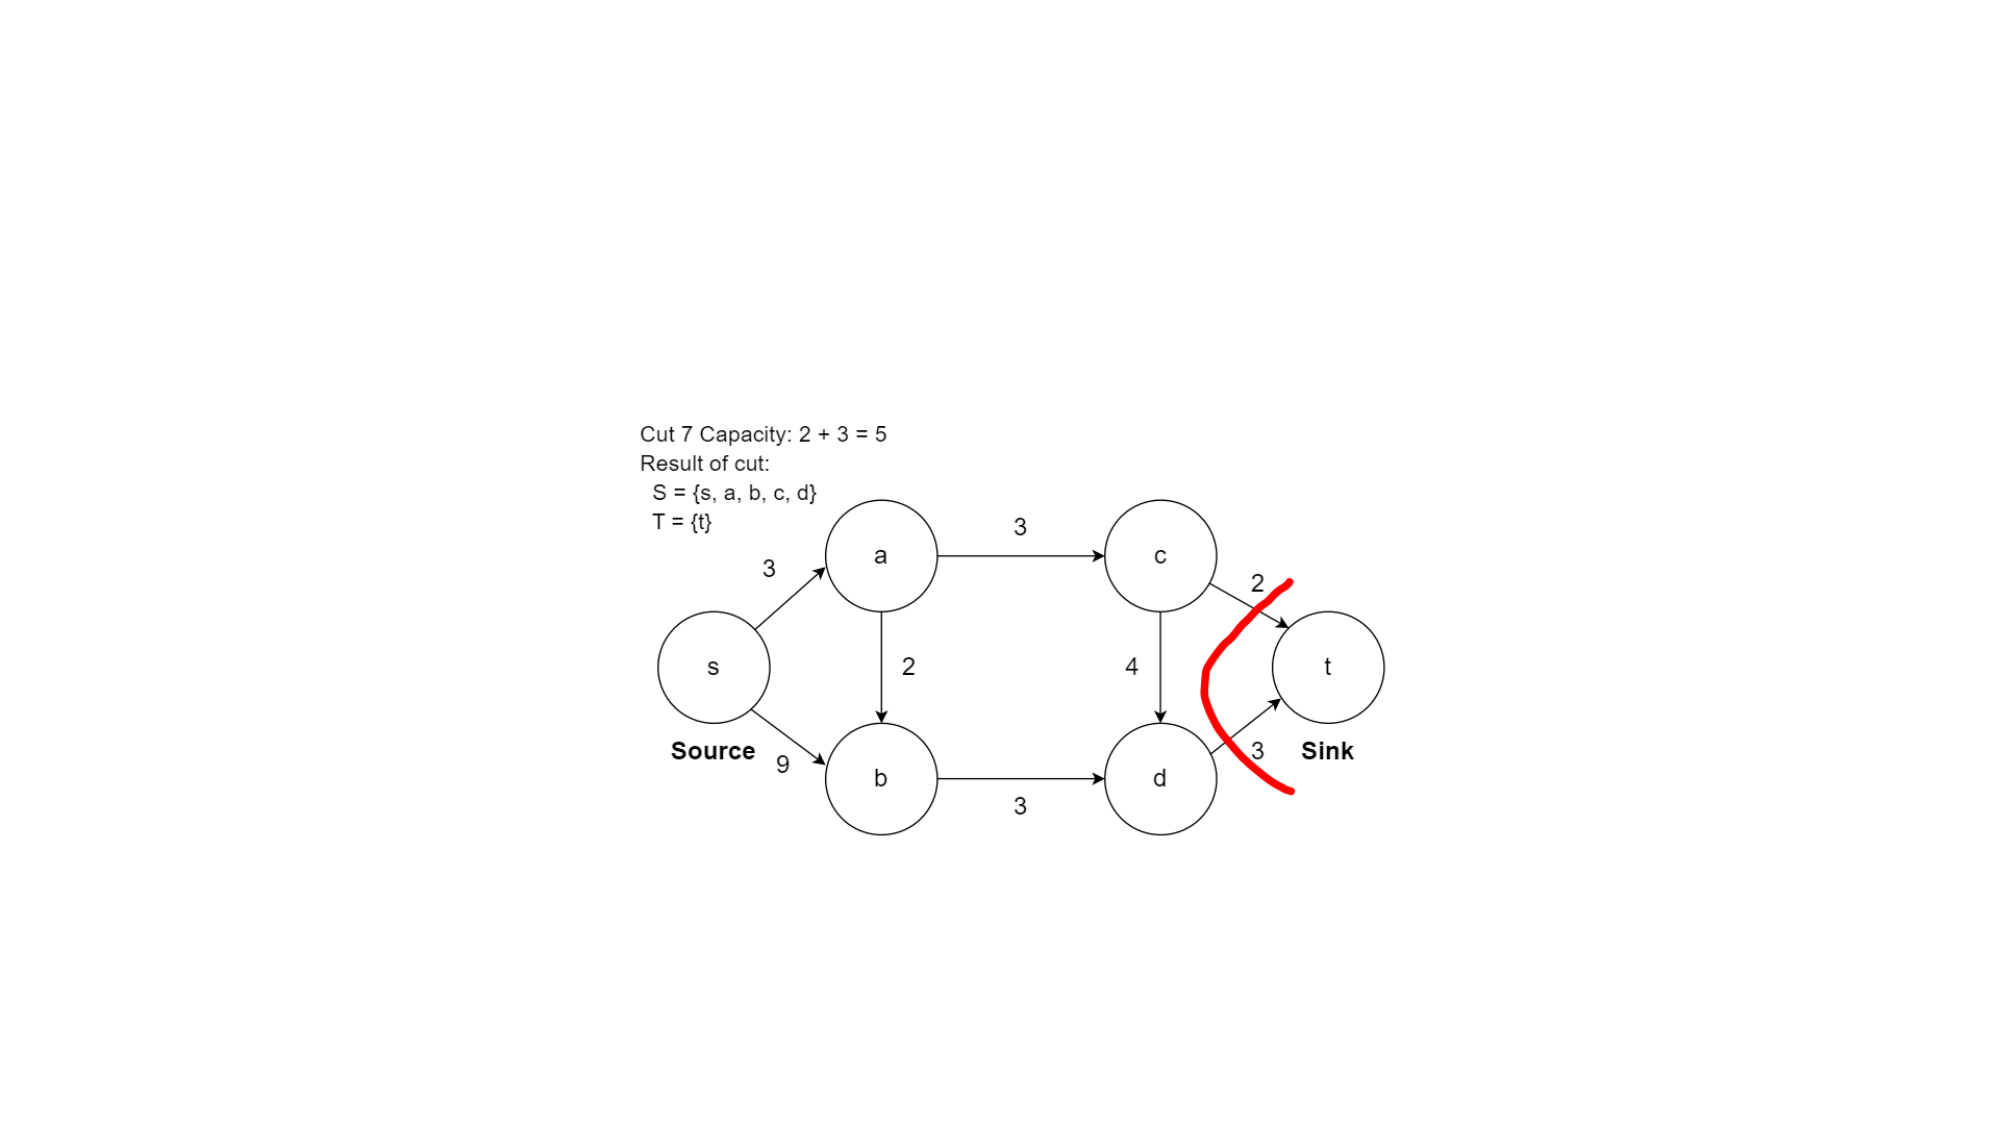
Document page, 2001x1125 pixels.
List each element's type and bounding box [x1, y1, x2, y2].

picture [585, 388, 1420, 860]
